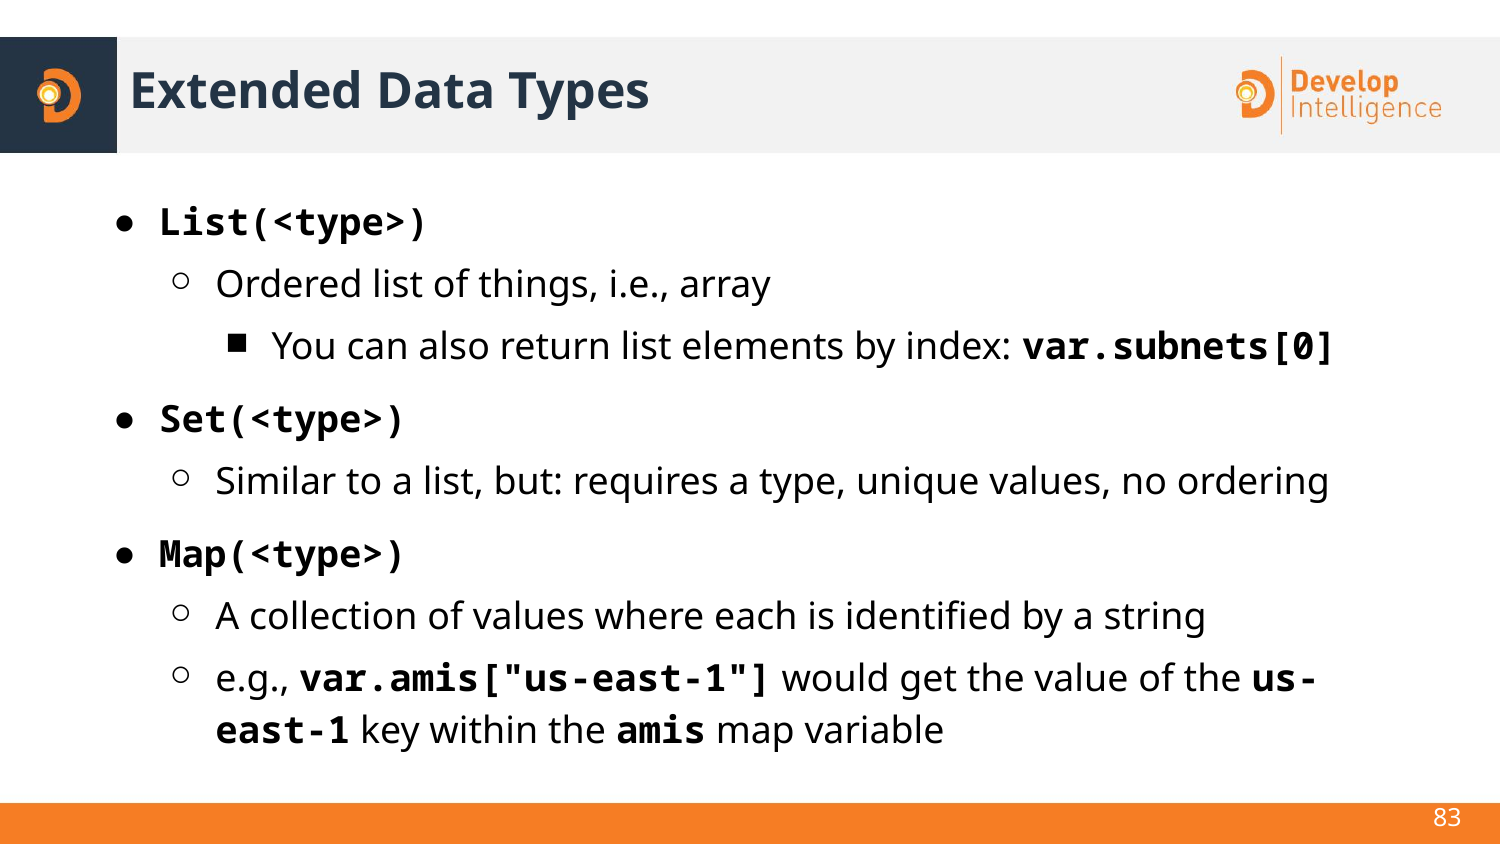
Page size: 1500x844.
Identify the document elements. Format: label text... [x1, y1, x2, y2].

list List(<type>) Ordered list of things, i.e., array You can also return list elements by index: var.subnets[0] Set(<type>) Similar to a list, but: requires a type, unique values, no ordering Map(<type>) A collection of values where each is identified by a string e.g., var.amis["us-east-1"] would get the value of the us-east-1 key within the amis map variable [102, 185, 1396, 758]
title Extended Data Types [118, 36, 1500, 148]
picture [0, 0, 1500, 844]
slide_number 83 [1396, 800, 1499, 837]
